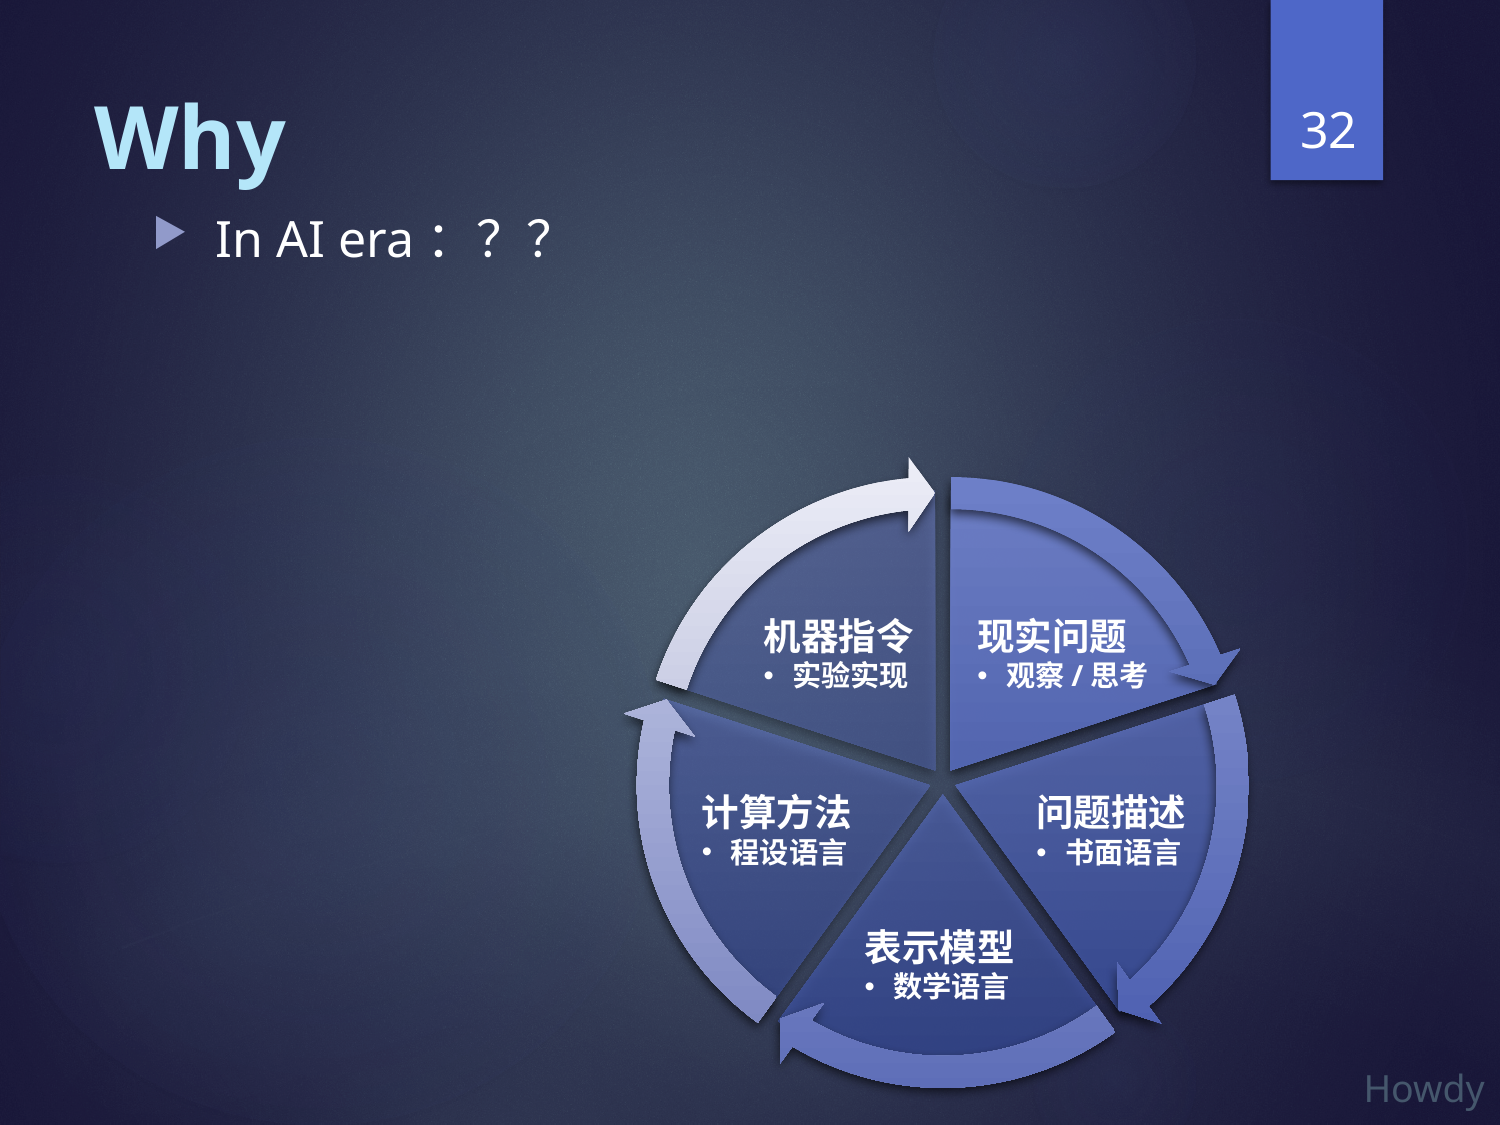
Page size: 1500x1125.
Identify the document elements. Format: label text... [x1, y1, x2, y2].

slide_number 32 [1277, 48, 1381, 175]
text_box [442, 448, 1444, 1117]
list In AI era：？？ [137, 188, 1463, 1100]
title Why [79, 74, 1237, 225]
